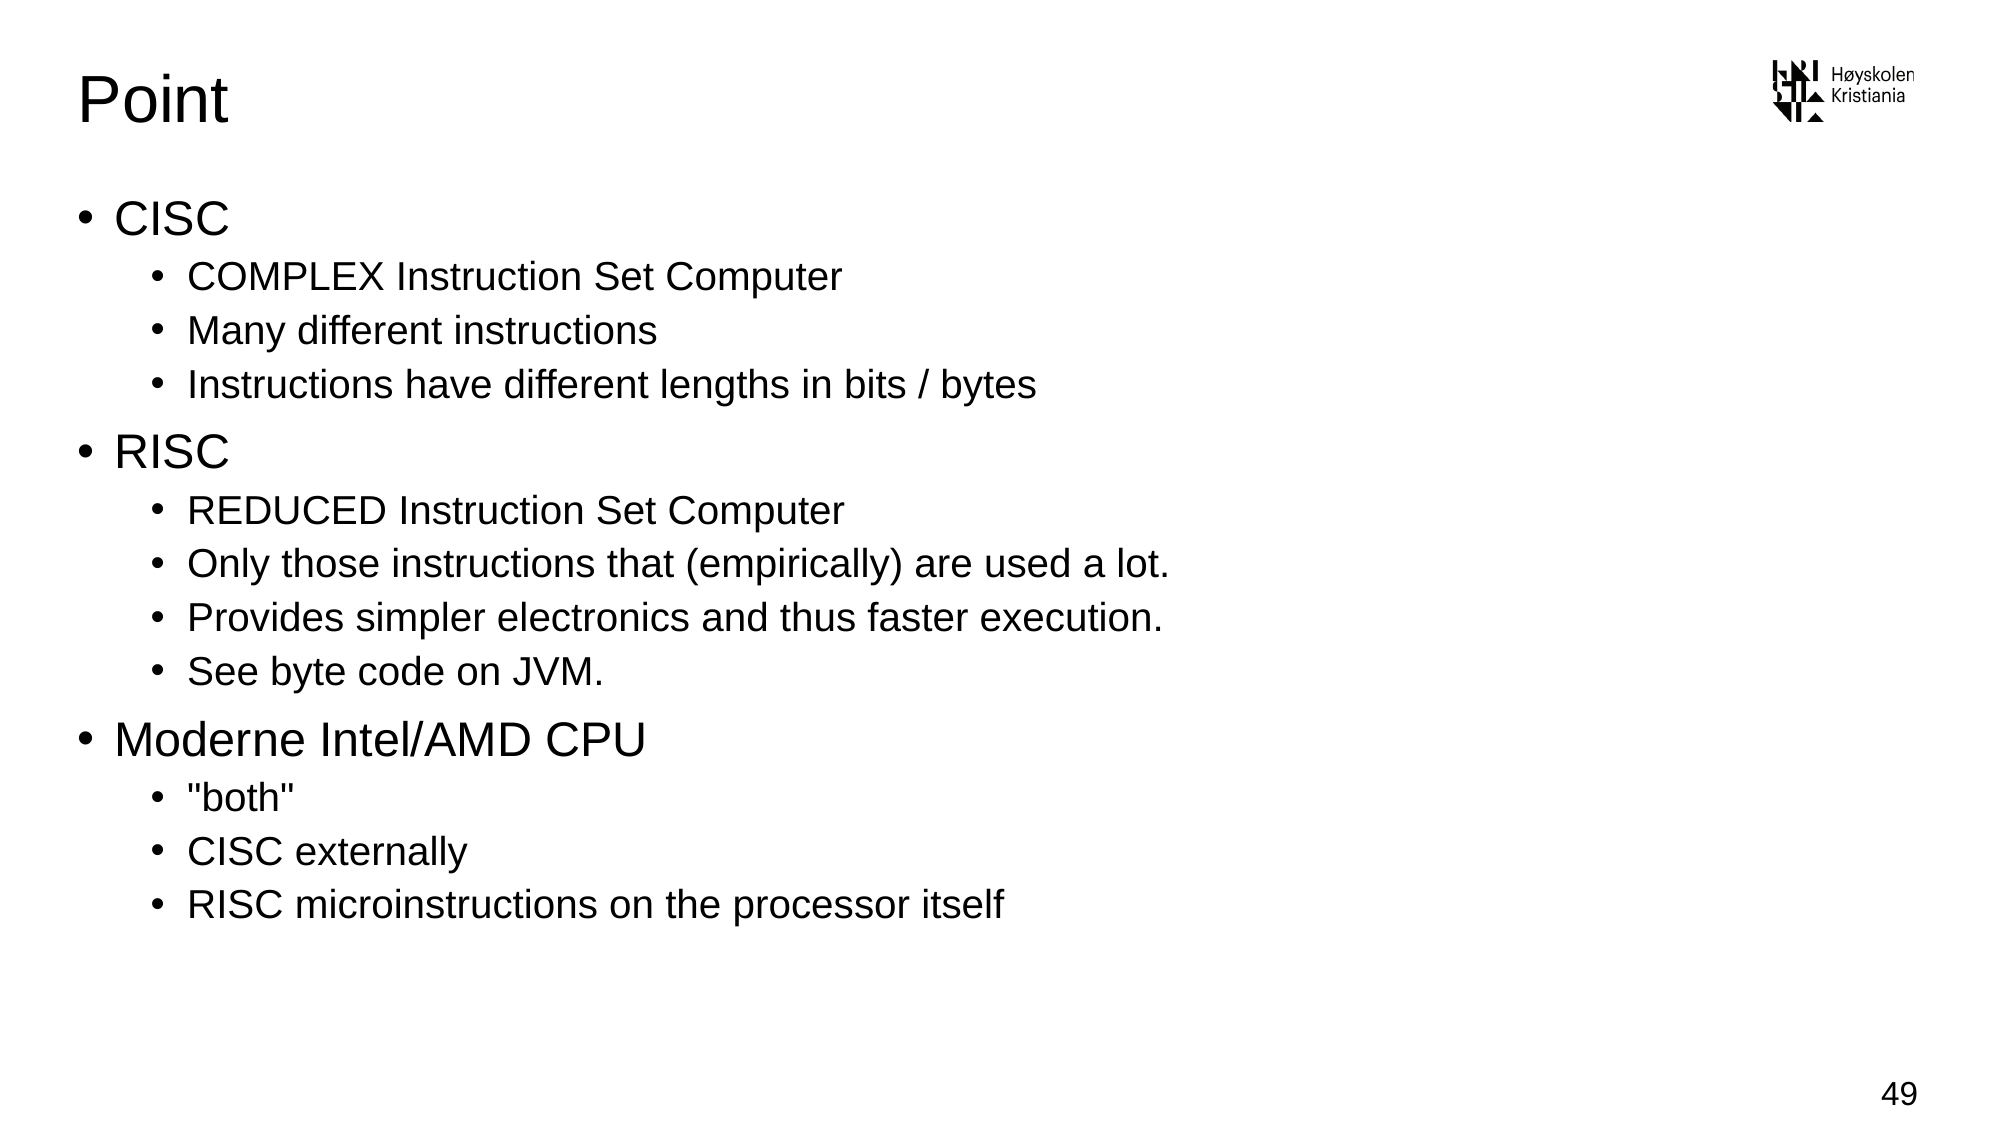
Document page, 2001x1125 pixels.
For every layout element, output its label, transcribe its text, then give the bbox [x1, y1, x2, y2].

list CISC COMPLEX Instruction Set Computer Many different instructions Instructions have different lengths in bits / bytes RISC REDUCED Instruction Set Computer Only those instructions that (empirically) are used a lot. Provides simpler electronics and thus faster execution. See byte code on JVM. Moderne Intel/AMD CPU "both" CISC externally RISC microinstructions on the processor itself [62, 185, 1941, 940]
title Point [62, 57, 1704, 185]
